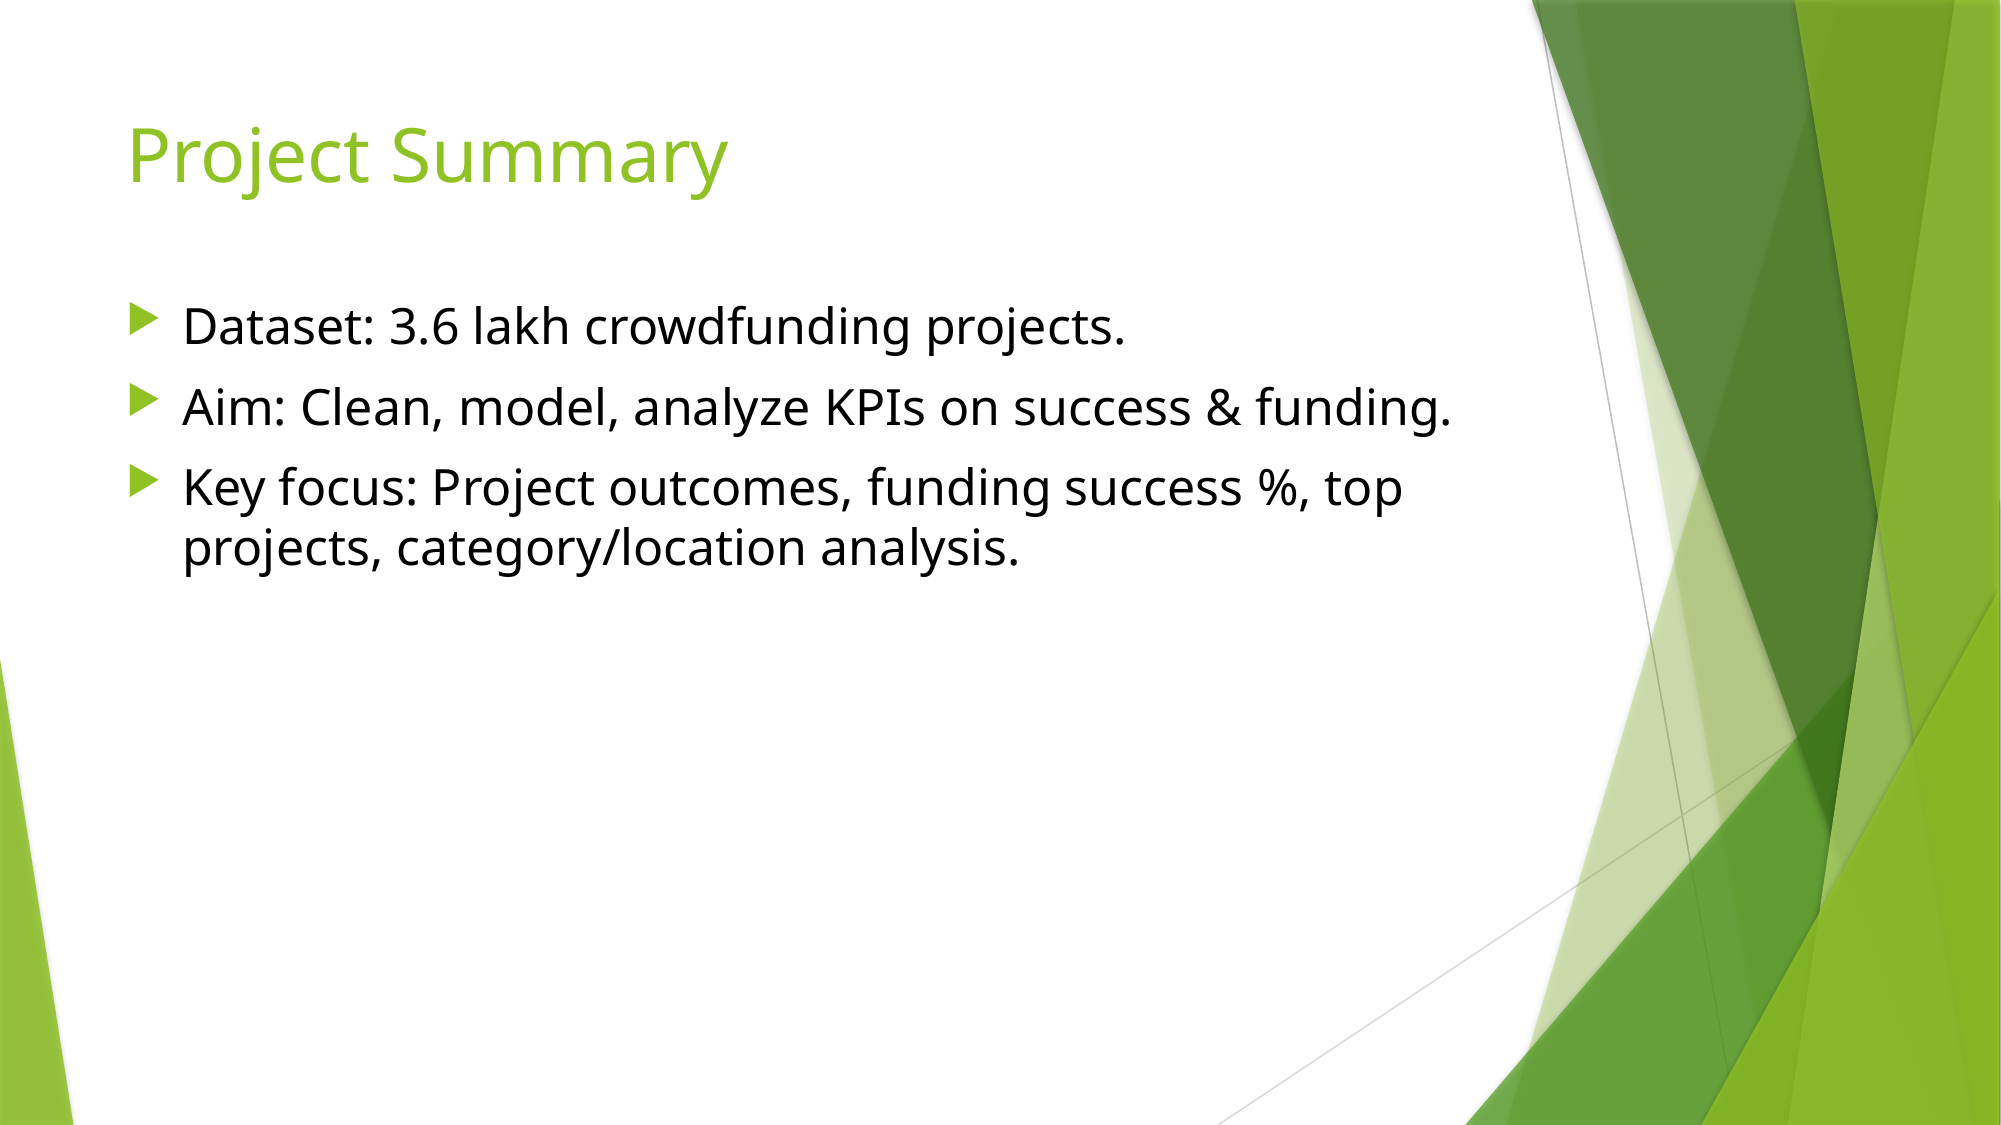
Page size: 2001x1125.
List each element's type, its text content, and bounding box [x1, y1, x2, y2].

list Dataset: 3.6 lakh crowdfunding projects. Aim: Clean, model, analyze KPIs on success & funding. Key focus: Project outcomes, funding success %, top projects, category/location analysis. [111, 286, 1522, 992]
title Project Summary [111, 99, 1522, 286]
